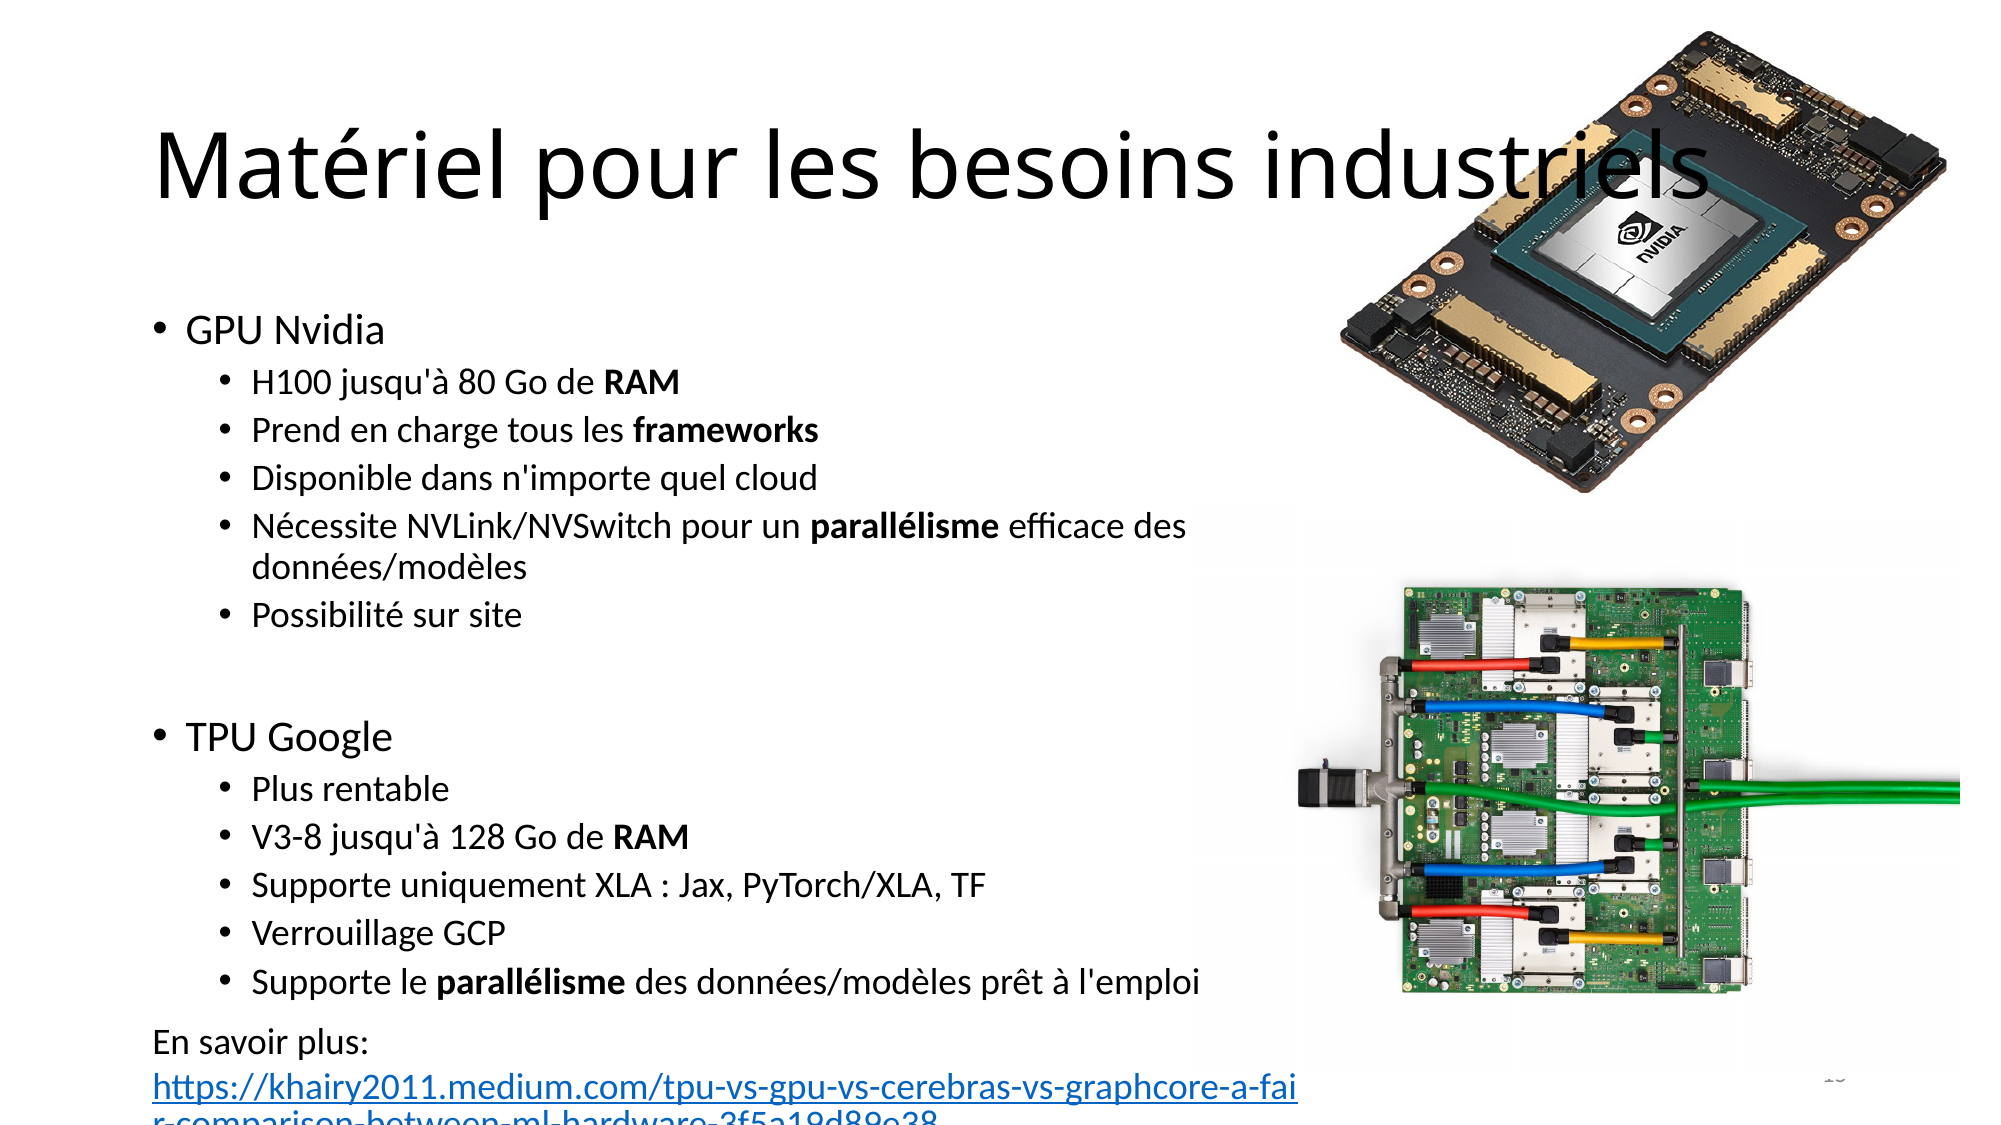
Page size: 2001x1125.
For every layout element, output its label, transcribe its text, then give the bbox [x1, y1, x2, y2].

picture [1186, 0, 1972, 1079]
title Matériel pour les besoins industriels [137, 59, 1303, 278]
text_box En savoir plus: https://khairy2011.medium.com/tpu-vs-gpu-vs-cerebras-vs-graphcore-a-fair-comparison-between-ml-hardware-3f5a19d89e38 [137, 1014, 1314, 1125]
slide_number 15 [1412, 1079, 1863, 1103]
list GPU Nvidia H100 jusqu'à 80 Go de RAM Prend en charge tous les frameworks Disponible dans n'importe quel cloud Nécessite NVLink/NVSwitch pour un parallélisme efficace des données/modèles Possibilité sur site TPU Google Plus rentable V3-8 jusqu'à 128 Go de RAM Supporte uniquement XLA : Jax, PyTorch/XLA, TF Verrouillage GCP Supporte le parallélisme des données/modèles prêt à l'emploi [137, 299, 1234, 1014]
